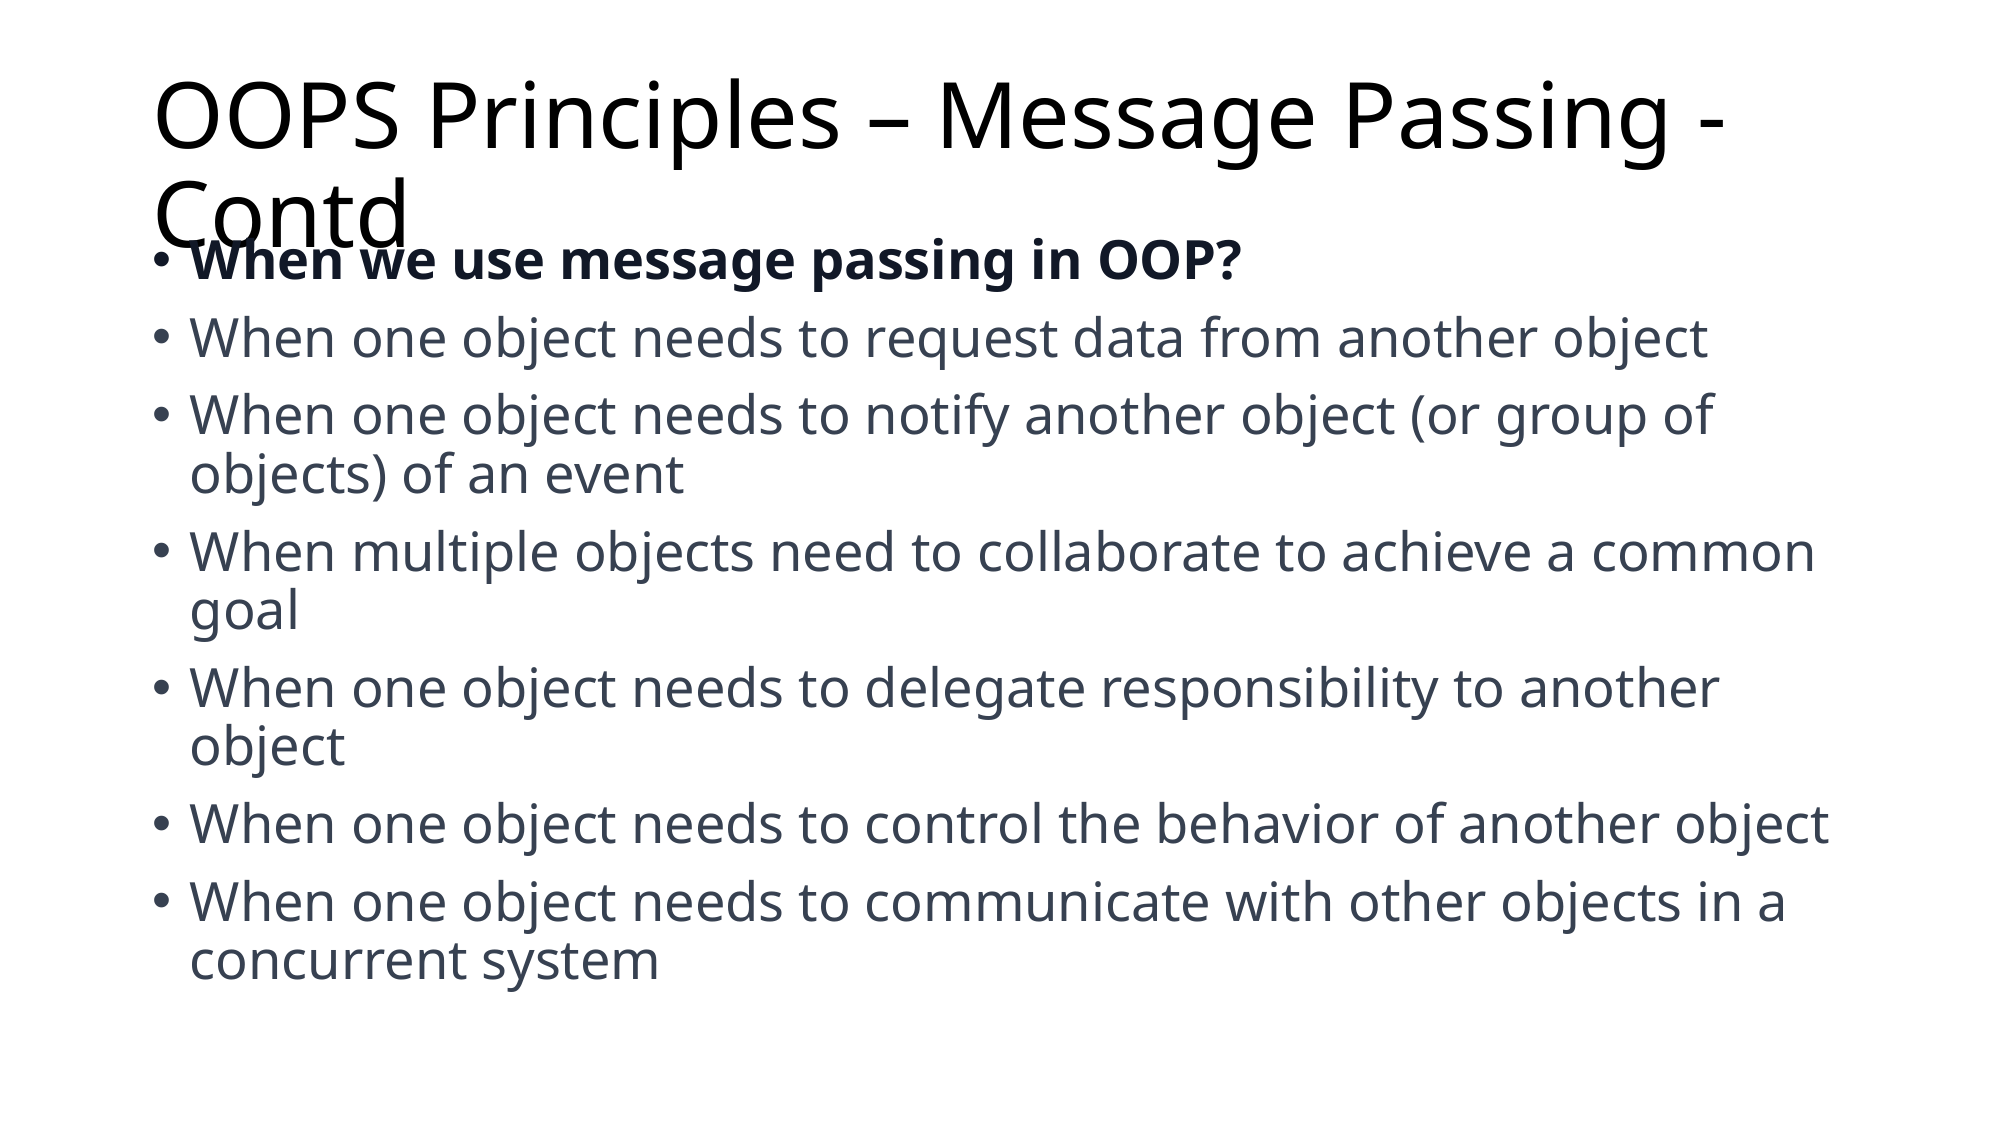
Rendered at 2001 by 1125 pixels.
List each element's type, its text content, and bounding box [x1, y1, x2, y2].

title OOPS Principles – Message Passing - Contd [137, 59, 1863, 224]
list When we use message passing in OOP? When one object needs to request data from another object When one object needs to notify another object (or group of objects) of an event When multiple objects need to collaborate to achieve a common goal When one object needs to delegate responsibility to another object When one object needs to control the behavior of another object When one object needs to communicate with other objects in a concurrent system [137, 224, 1863, 1014]
